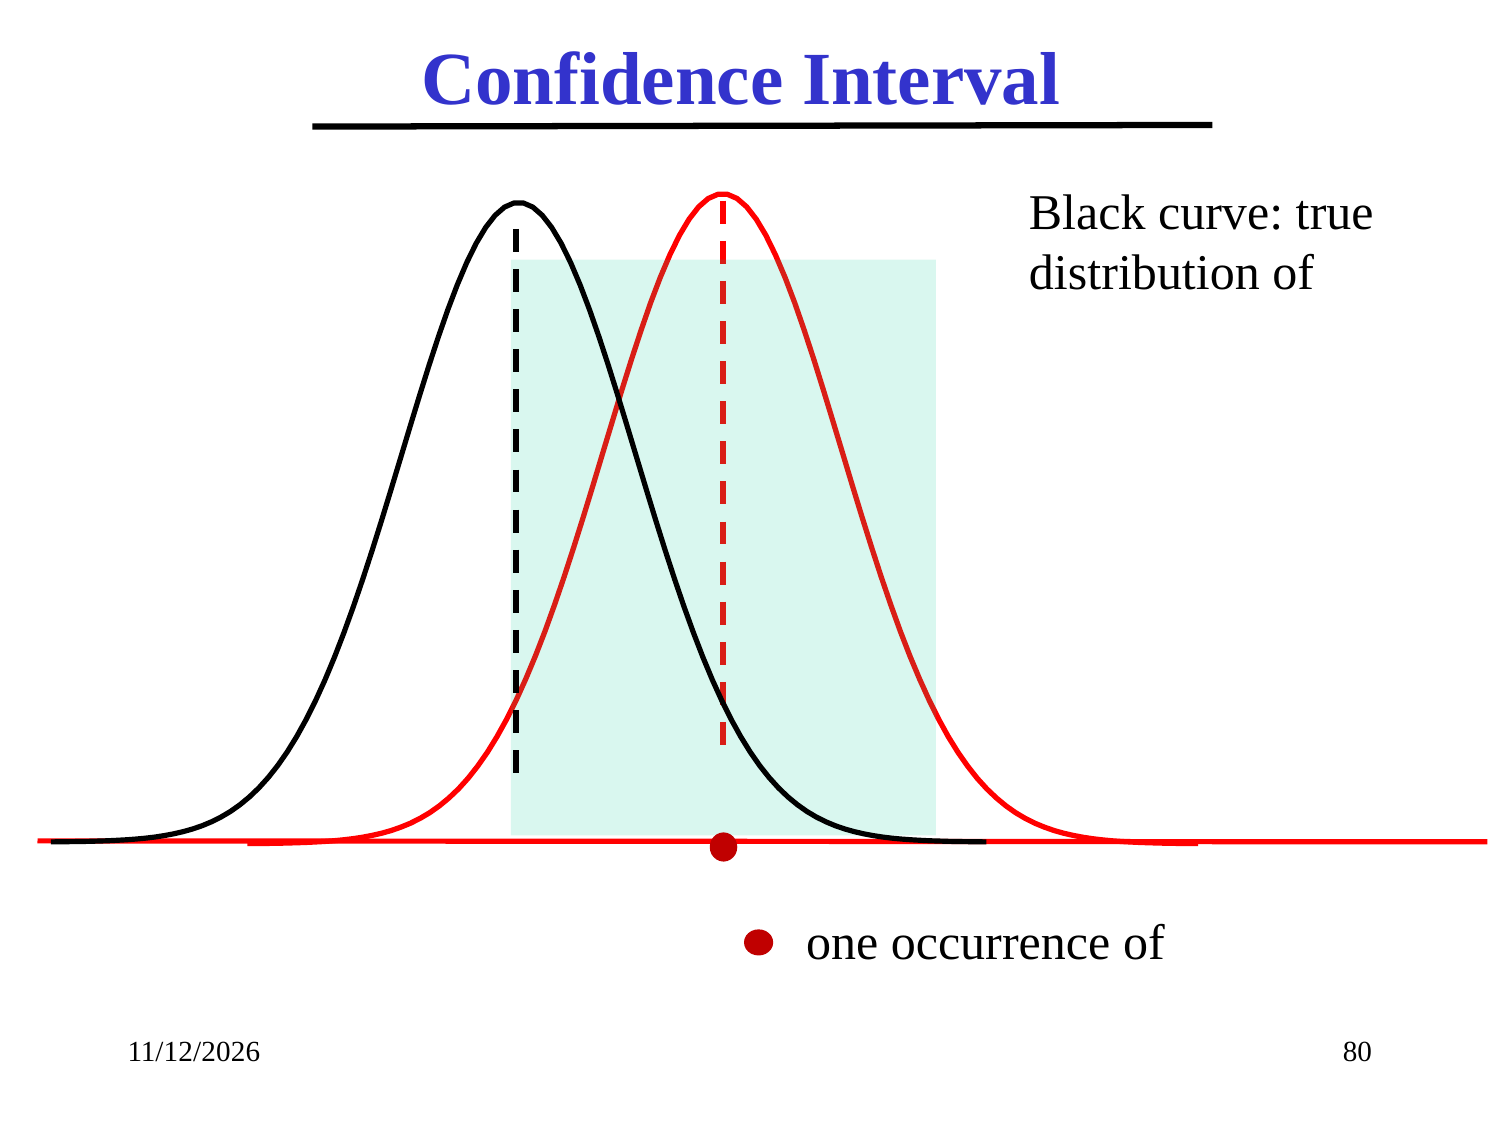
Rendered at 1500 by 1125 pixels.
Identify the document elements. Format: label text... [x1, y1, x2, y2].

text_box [0, 142, 1100, 928]
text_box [745, 902, 1224, 979]
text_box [87, 132, 1313, 931]
slide_number 80 [1074, 1024, 1388, 1101]
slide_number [112, 1024, 426, 1101]
text_box Confidence Interval [387, 0, 1500, 168]
